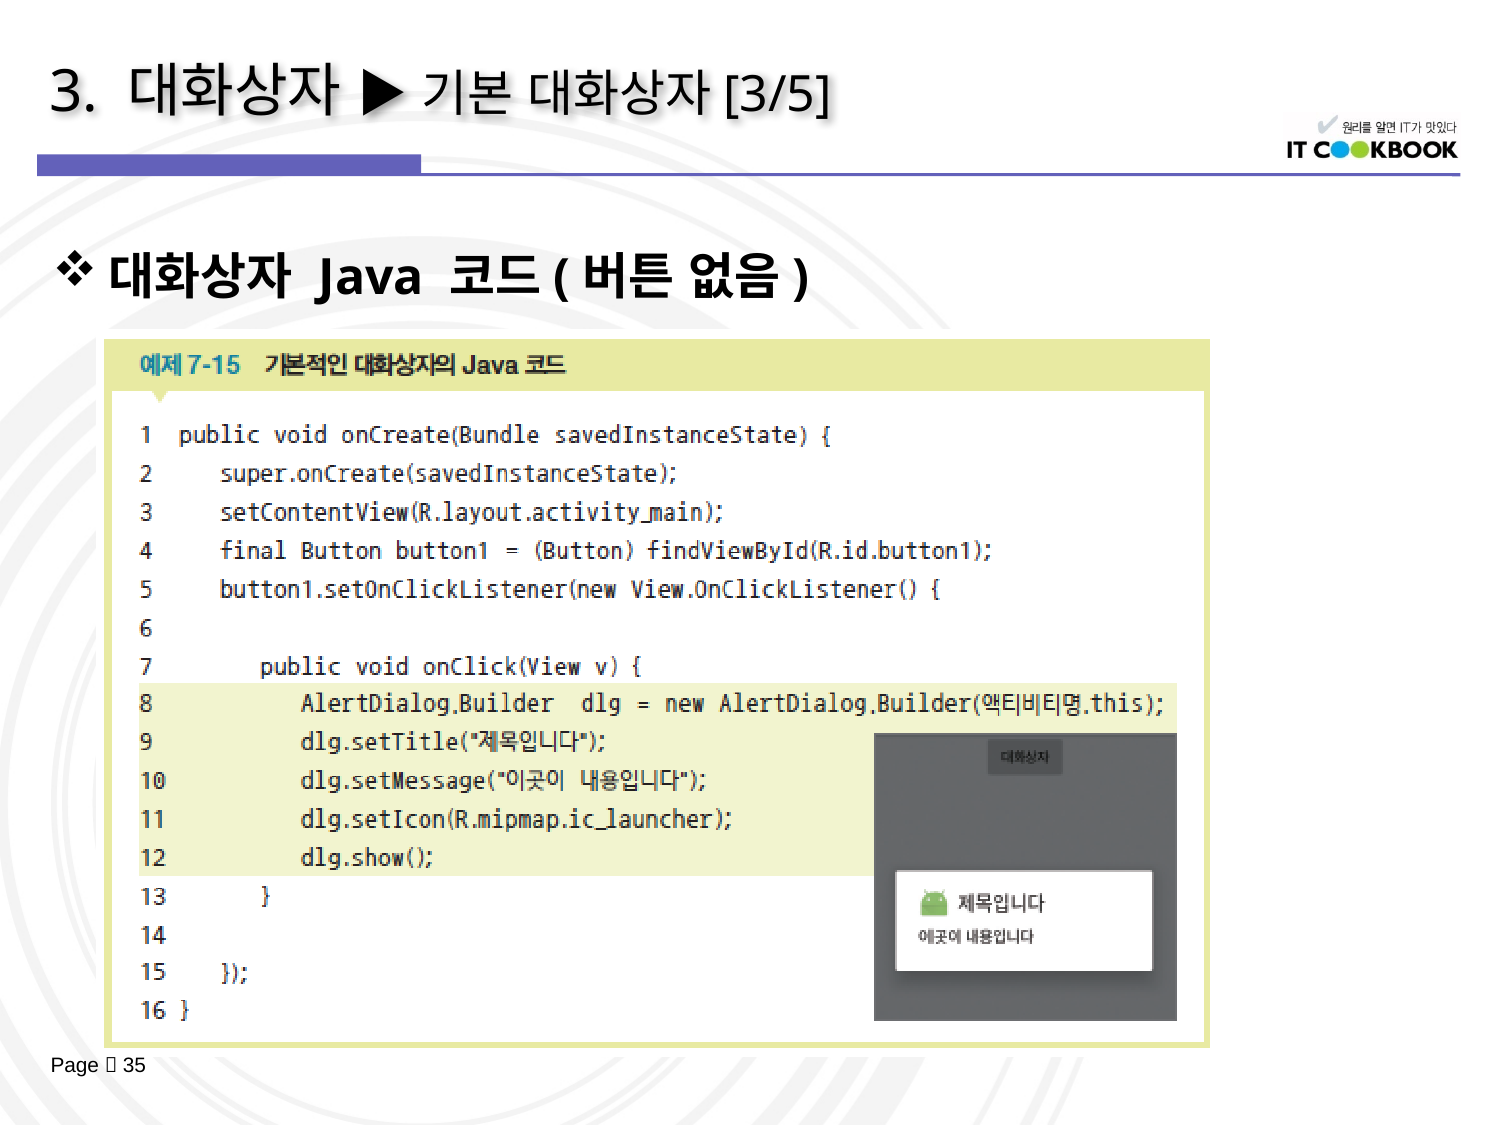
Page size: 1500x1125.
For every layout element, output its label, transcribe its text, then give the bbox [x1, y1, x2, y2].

picture [0, 35, 1500, 1125]
title 3. 대화상자 ▶ 기본 대화상자[3/5] [48, 53, 1448, 161]
list 대화상자 Java 코드(버튼 없음) [8, 243, 1480, 1031]
